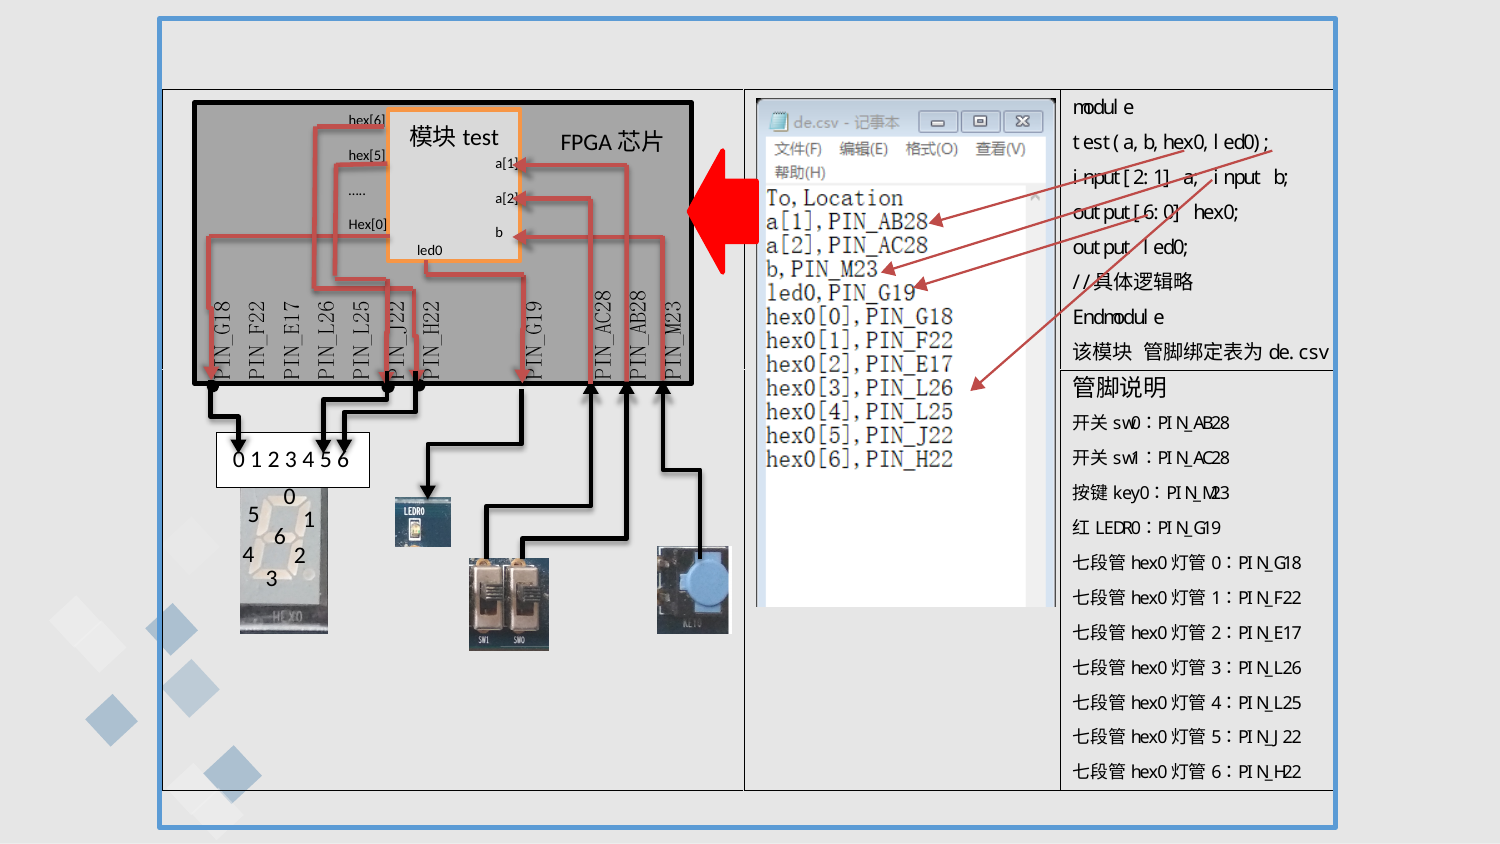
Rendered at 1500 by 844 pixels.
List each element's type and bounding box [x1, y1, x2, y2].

picture [161, 20, 1334, 826]
